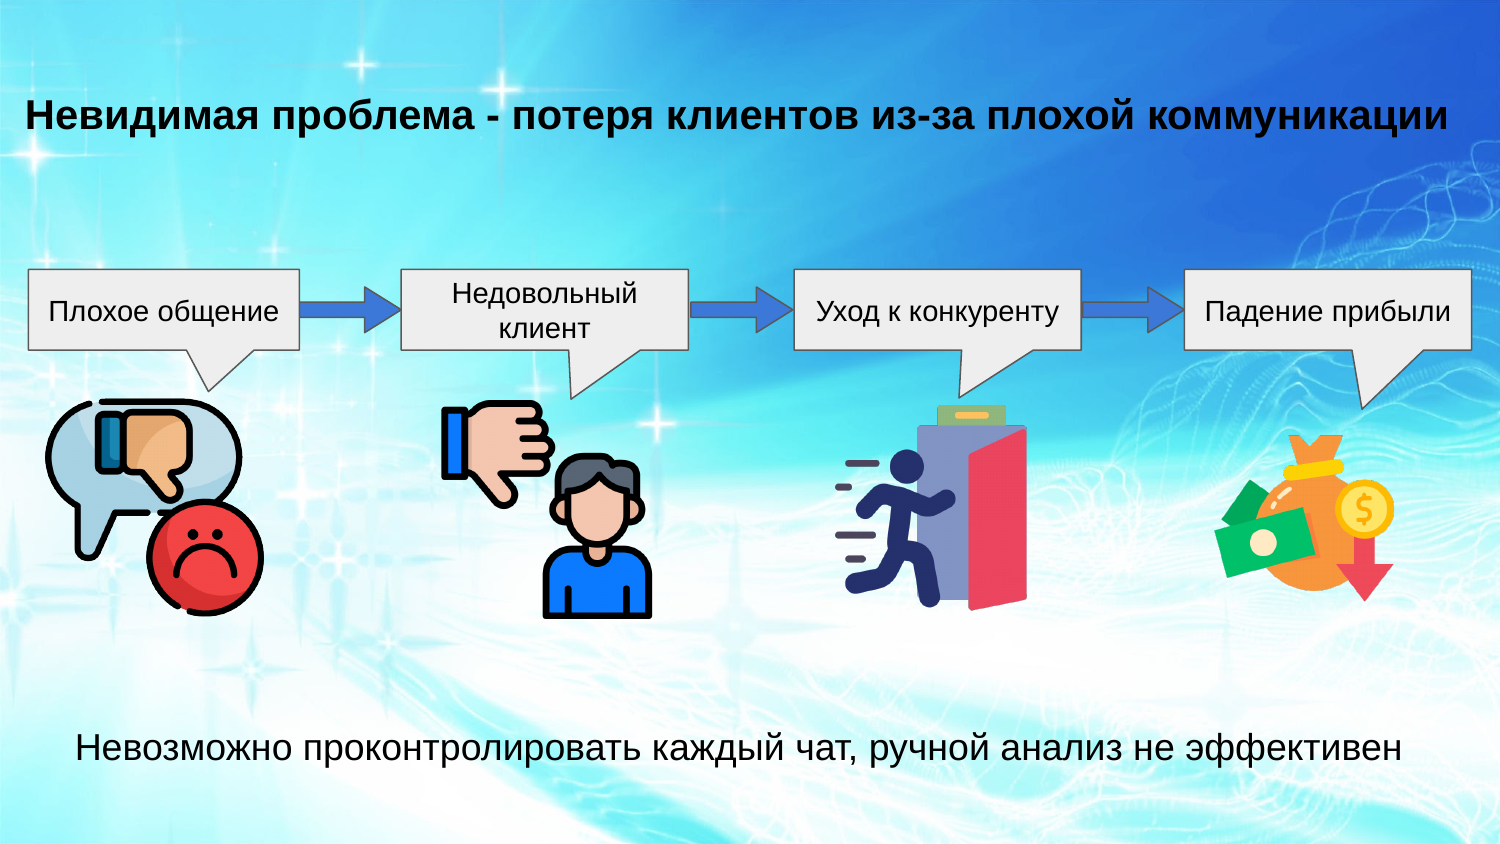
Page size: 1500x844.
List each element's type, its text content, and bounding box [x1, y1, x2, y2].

picture [0, 0, 1500, 844]
text_box [690, 286, 793, 333]
title Невидимая проблема - потеря клиентов из-за плохой коммуникации [0, 72, 1475, 164]
text_box Недовольный клиент [401, 269, 689, 398]
text_box Плохое общение [28, 269, 300, 392]
text_box [300, 286, 401, 333]
text_box Падение прибыли [1184, 269, 1472, 396]
text_box Уход к конкуренту [794, 269, 1082, 396]
text_box Невозможно проконтролировать каждый чат, ручной анализ не эффективен [59, 708, 1441, 783]
text_box [1082, 286, 1184, 333]
